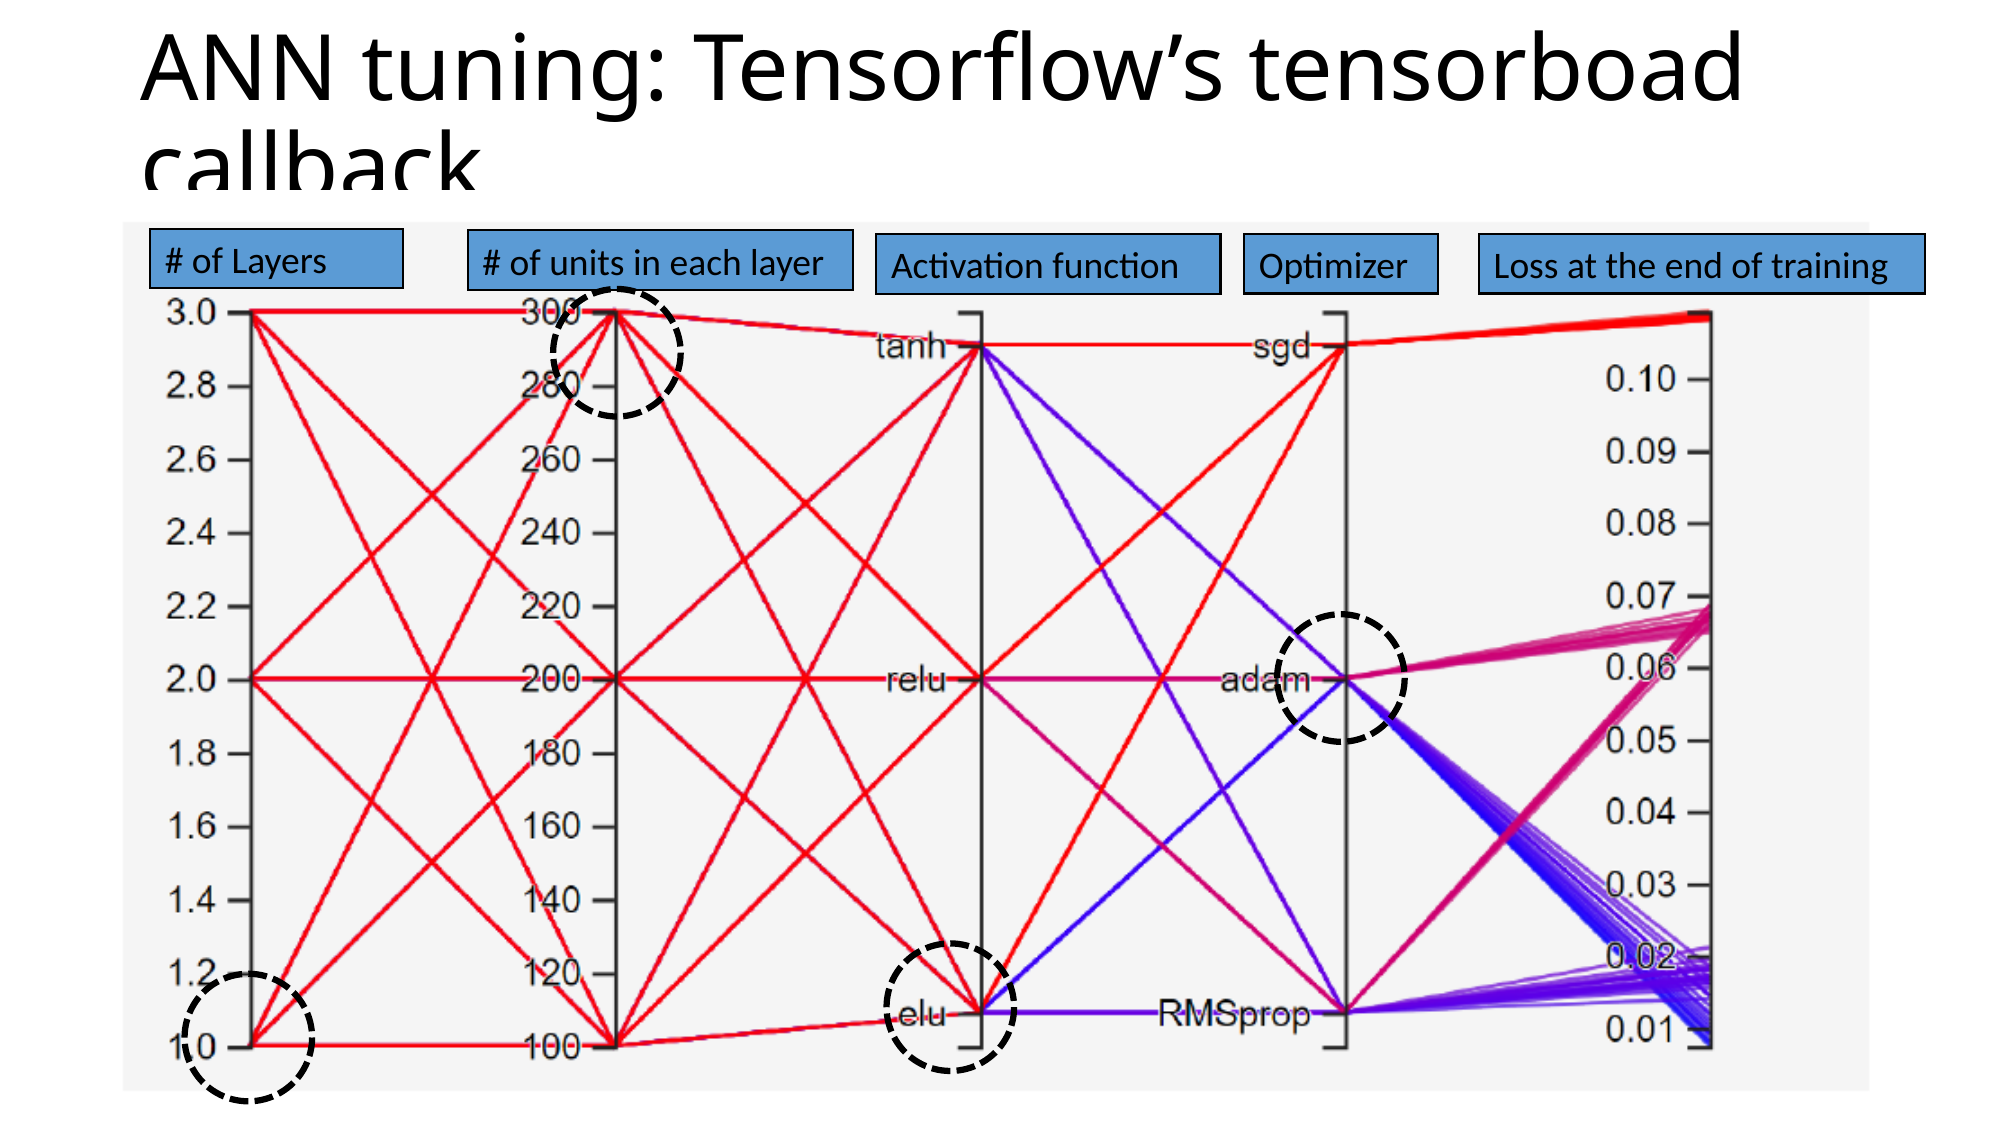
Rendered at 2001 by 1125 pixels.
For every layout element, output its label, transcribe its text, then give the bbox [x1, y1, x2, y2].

title ANN tuning: Tensorflow’s tensorboad callback [124, 11, 1850, 190]
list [100, 190, 1875, 1102]
text_box Loss at the end of training [1875, 233, 1926, 295]
